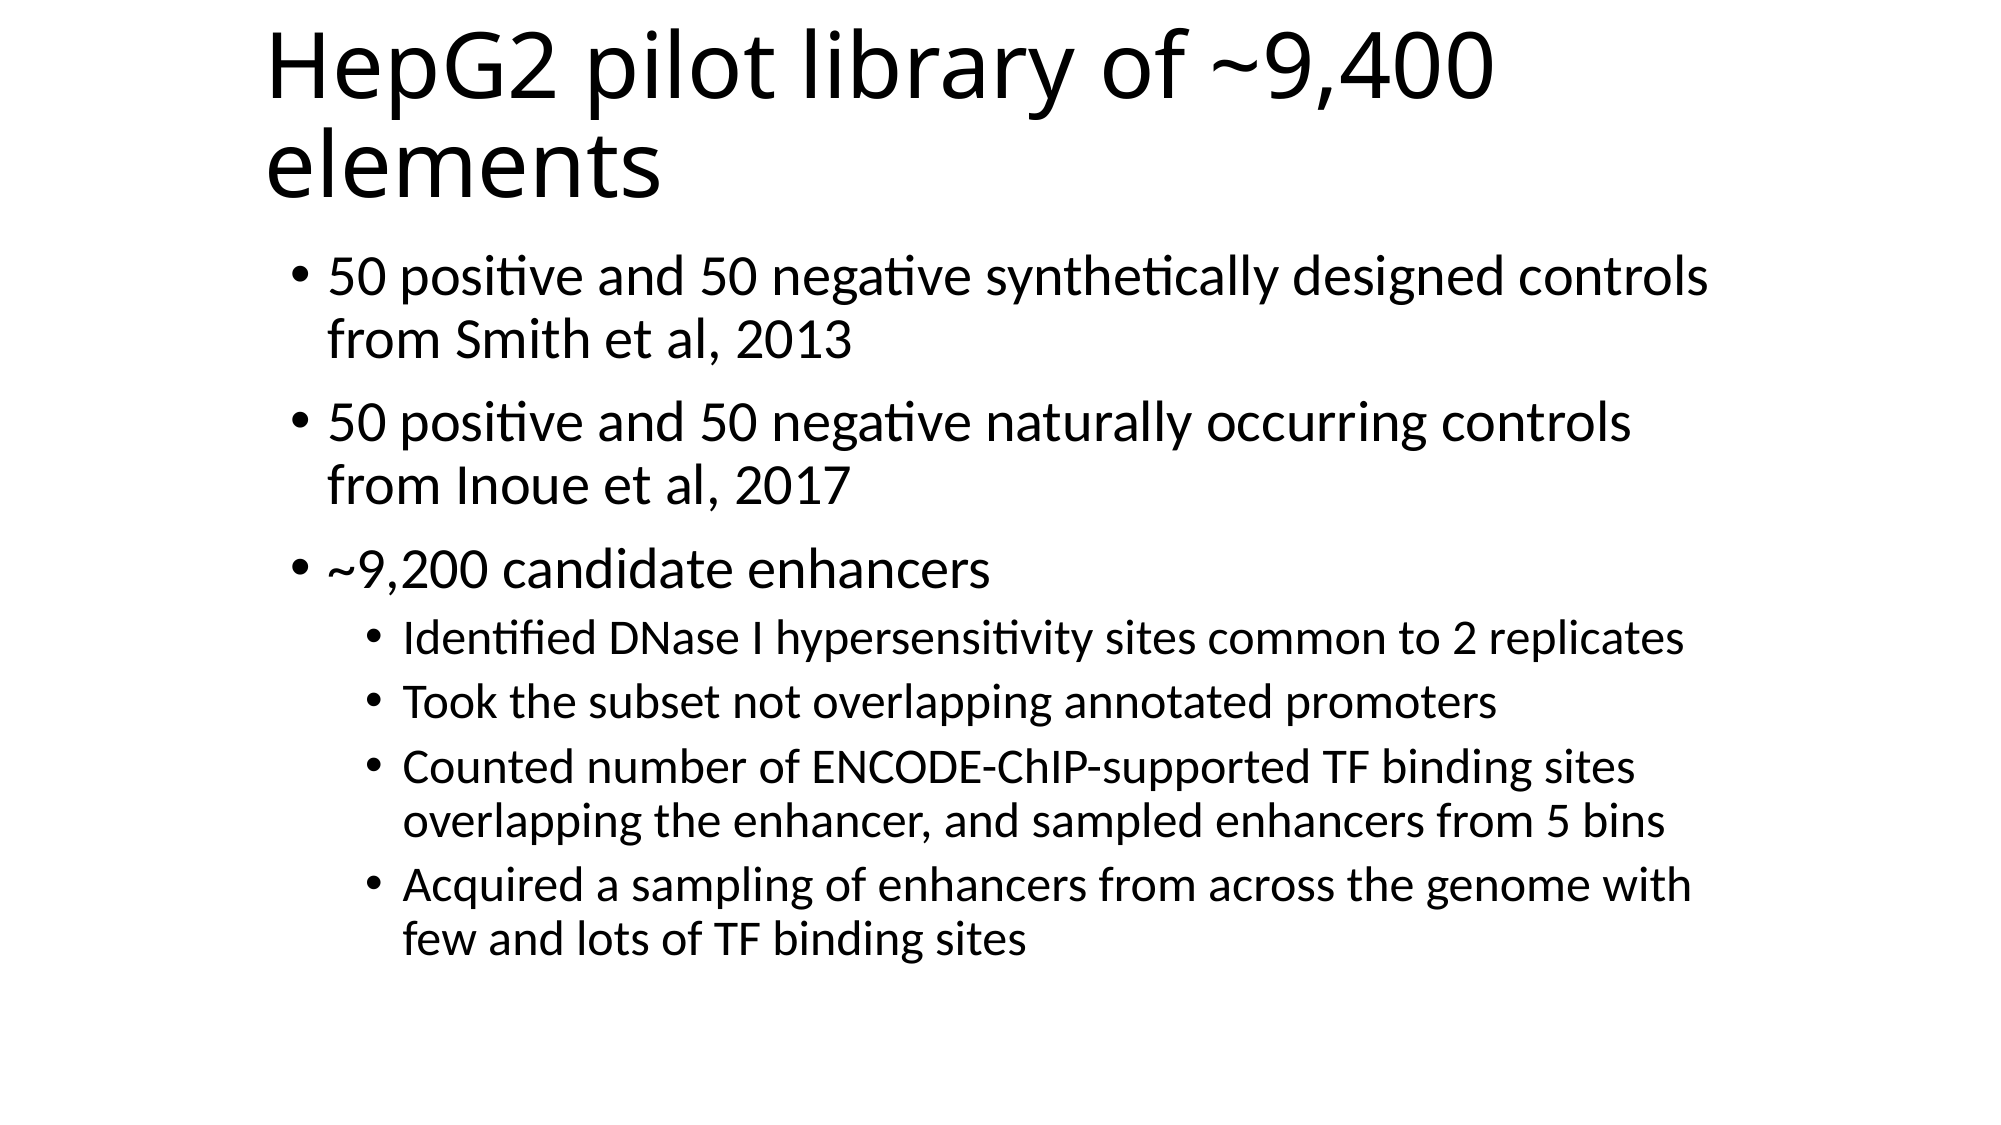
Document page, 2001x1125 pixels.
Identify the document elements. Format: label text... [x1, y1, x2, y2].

list 50 positive and 50 negative synthetically designed controls from Smith et al, 2013 50 positive and 50 negative naturally occurring controls from Inoue et al, 2017 ~9,200 candidate enhancers Identified DNase I hypersensitivity sites common to 2 replicates Took the subset not overlapping annotated promoters Counted number of ENCODE-ChIP-supported TF binding sites overlapping the enhancer, and sampled enhancers from 5 bins Acquired a sampling of enhancers from across the genome with few and lots of TF binding sites [275, 237, 1725, 1125]
title HepG2 pilot library of ~9,400 elements [249, 24, 1750, 213]
